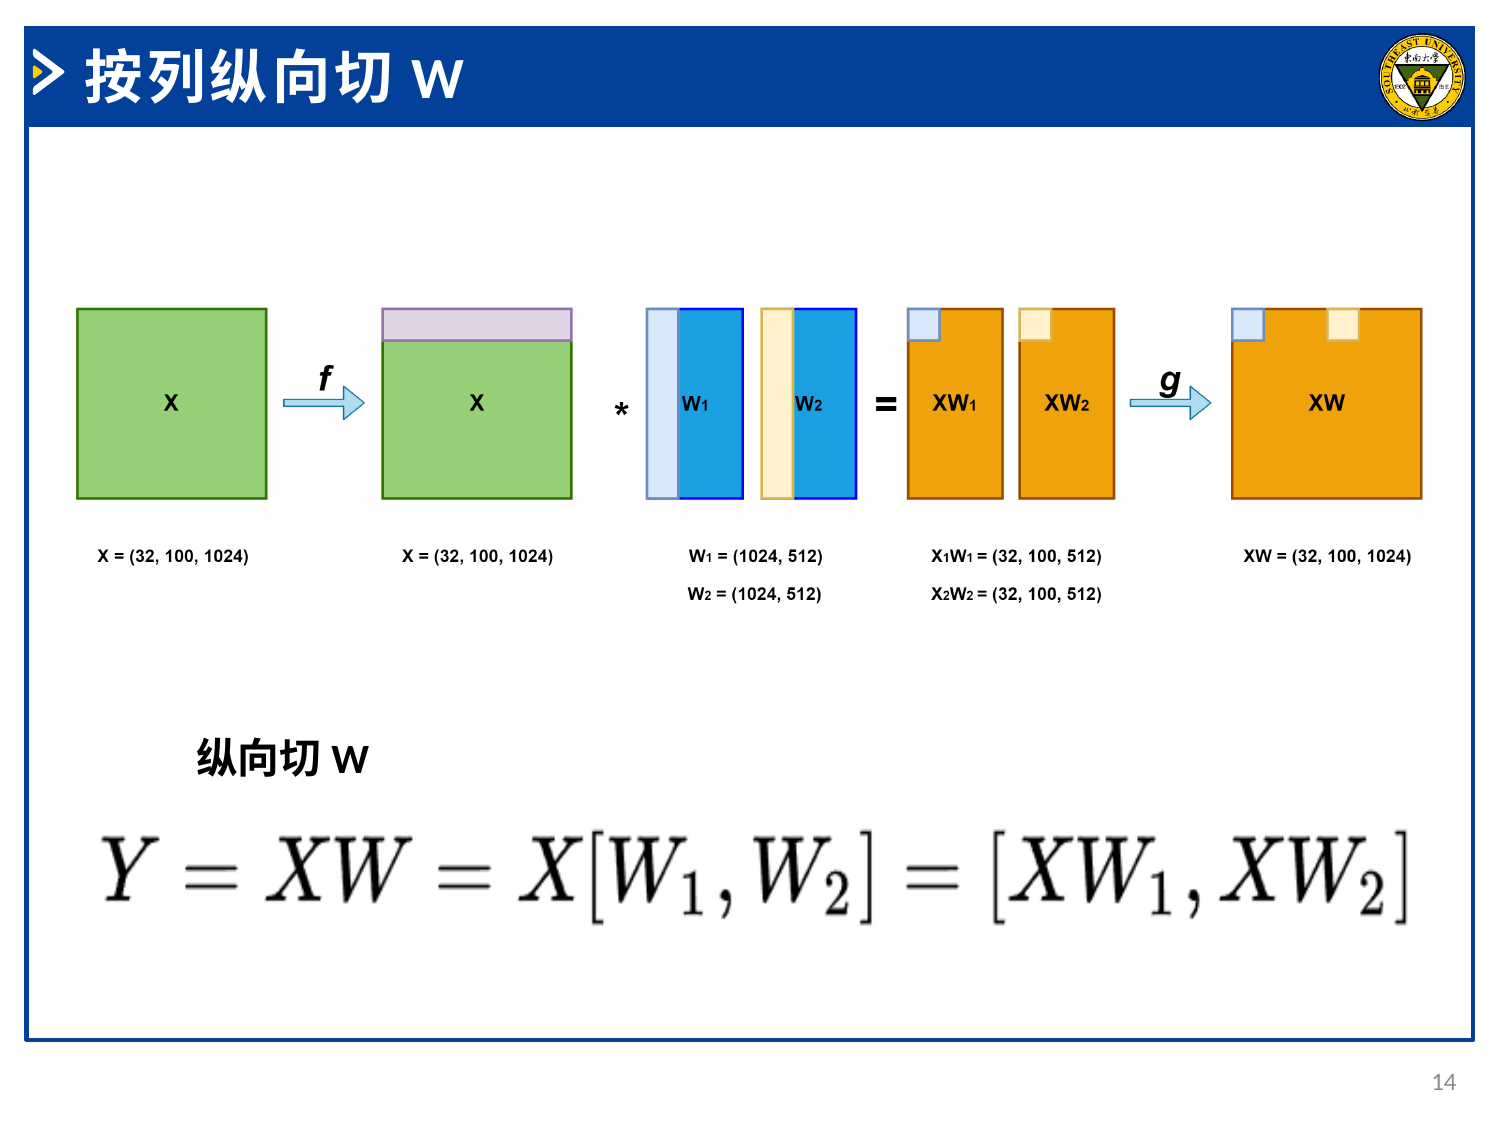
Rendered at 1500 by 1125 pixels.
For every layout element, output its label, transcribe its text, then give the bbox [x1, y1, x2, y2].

text_box 按列纵向切W [70, 32, 750, 118]
picture [1378, 33, 1467, 121]
picture [81, 783, 1419, 975]
text_box 纵向切W X无需切割 X与W1相乘得到XW的左半部分，与W2相乘得到右半 XW1和XW2拼接得到最终结果XW [181, 711, 1362, 783]
picture [74, 307, 1426, 606]
slide_number 14 [1382, 1051, 1472, 1111]
